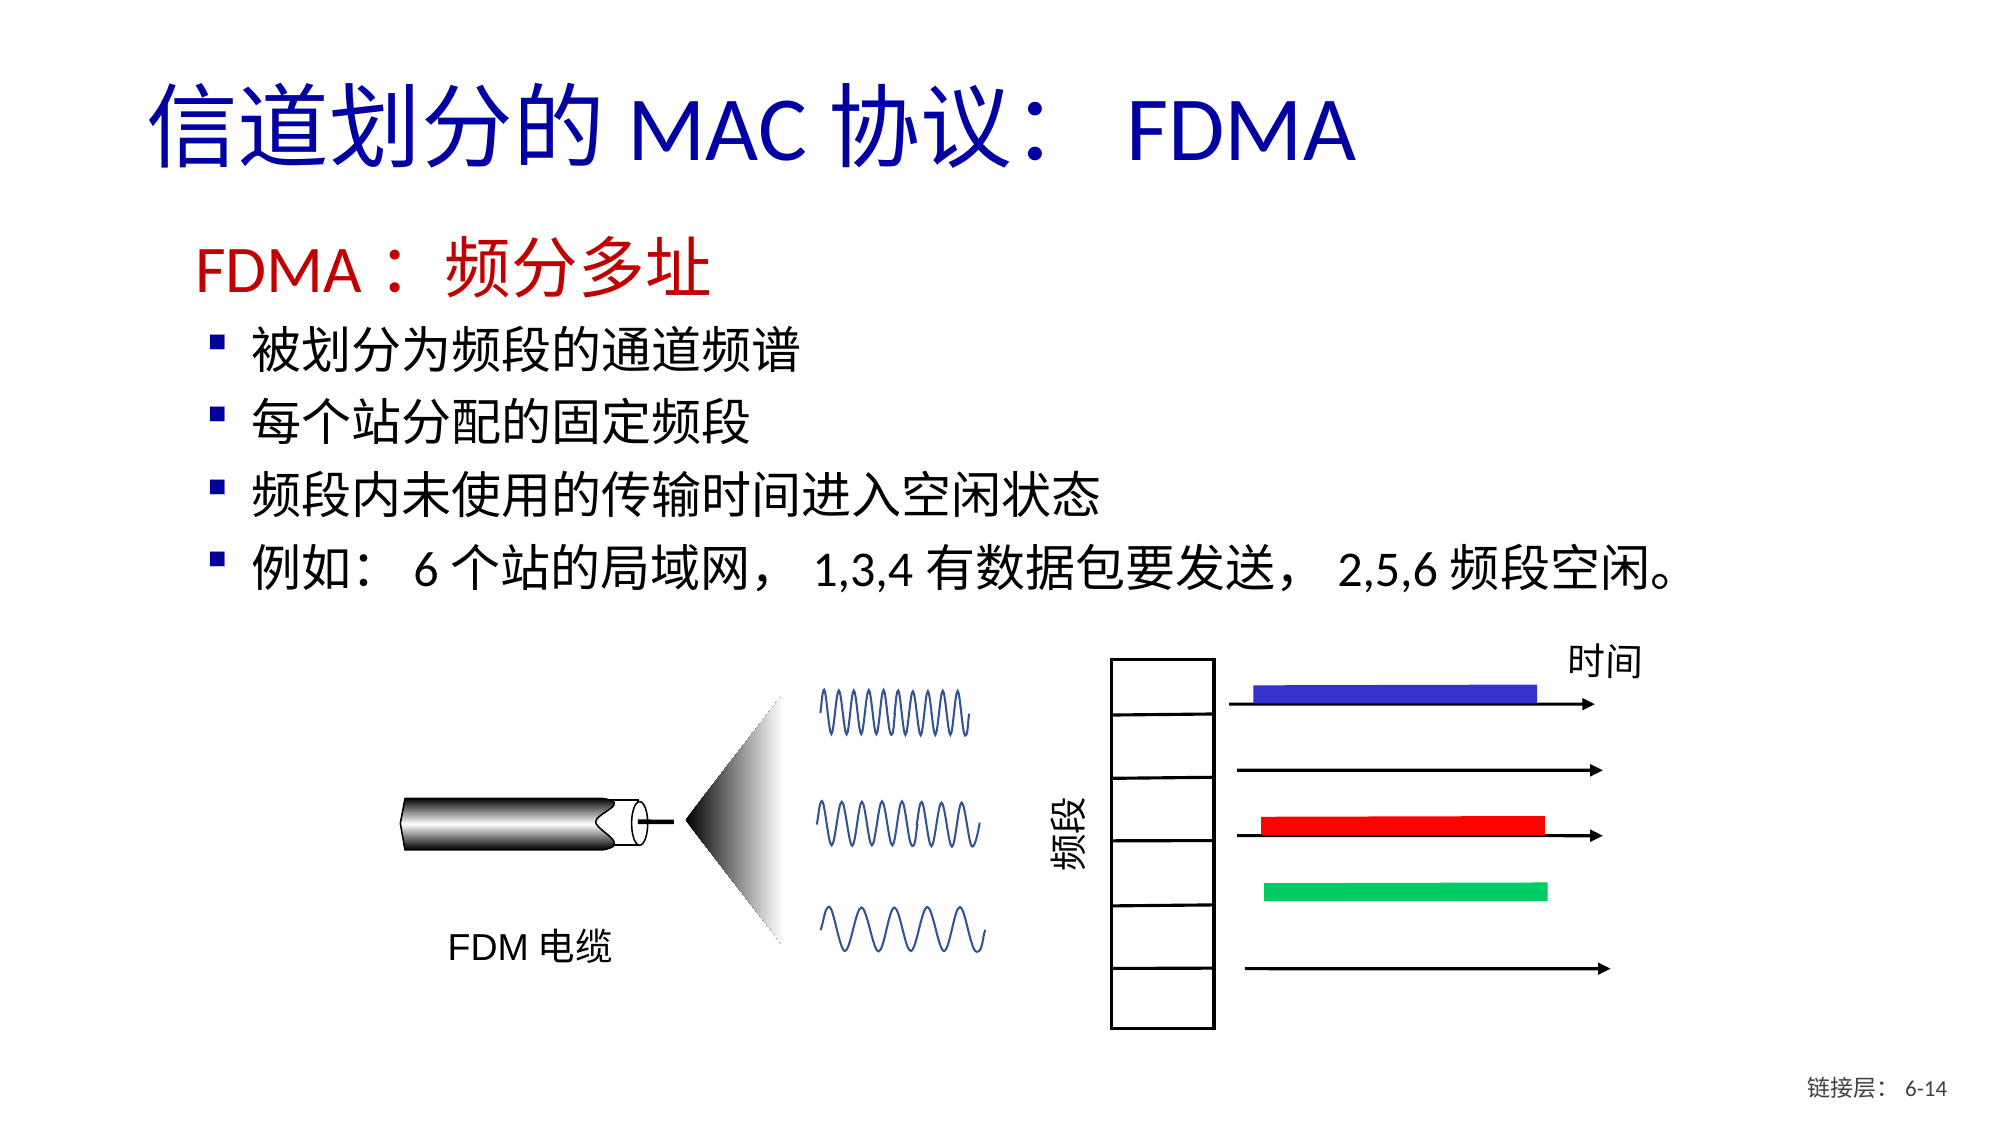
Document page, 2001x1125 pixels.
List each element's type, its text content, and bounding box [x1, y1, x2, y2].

text_box 时间 [1552, 629, 1659, 691]
text_box FDMA：频分多址 被划分为频段的通道频谱 每个站分配的固定频段 频段内未使用的传输时间进入空闲状态 例如：6个站的局域网，1,3,4有数据包要发送，2,5,6频段空闲。 [180, 230, 1896, 624]
text_box 频段 [1037, 781, 1097, 887]
text_box [1261, 816, 1545, 835]
text_box [1111, 659, 1215, 1029]
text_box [1239, 882, 1606, 903]
text_box [1253, 684, 1538, 704]
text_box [820, 689, 970, 736]
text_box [816, 800, 980, 847]
text_box [685, 693, 784, 947]
slide_number 链接层：6- 13 [1512, 1056, 1963, 1117]
text_box [819, 905, 987, 953]
text_box [1244, 962, 1611, 975]
title 信道划分的MAC协议：FDMA [131, 57, 1857, 205]
text_box [1237, 764, 1603, 777]
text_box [400, 798, 674, 850]
text_box [1237, 829, 1603, 842]
text_box [1229, 697, 1595, 711]
text_box FDM电缆 [432, 915, 628, 976]
